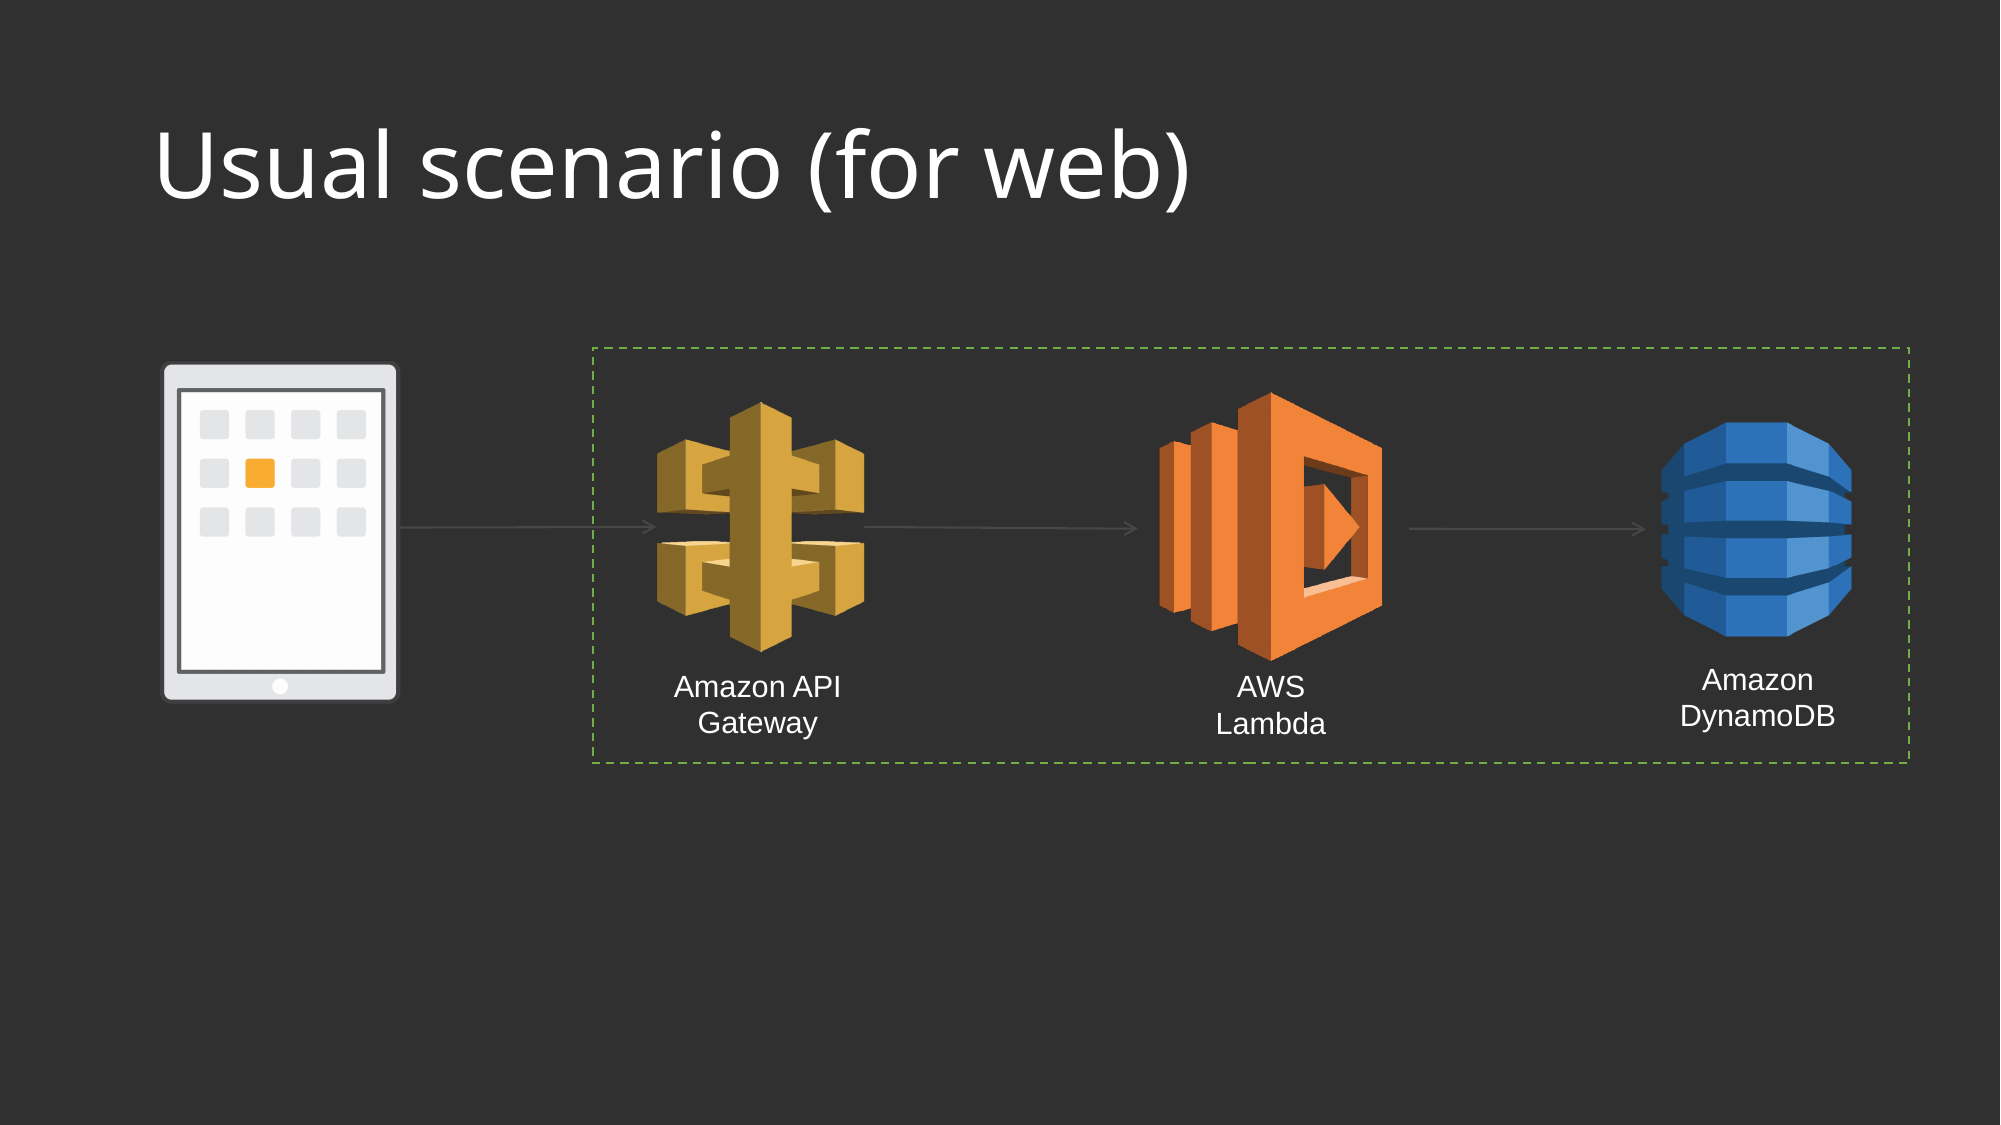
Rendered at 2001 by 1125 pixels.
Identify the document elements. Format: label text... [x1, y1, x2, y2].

picture [656, 402, 865, 652]
text_box [592, 347, 1910, 764]
title Usual scenario (for web) [137, 59, 1863, 278]
picture [69, 321, 491, 743]
picture [1133, 392, 1405, 661]
picture [1645, 418, 1867, 640]
